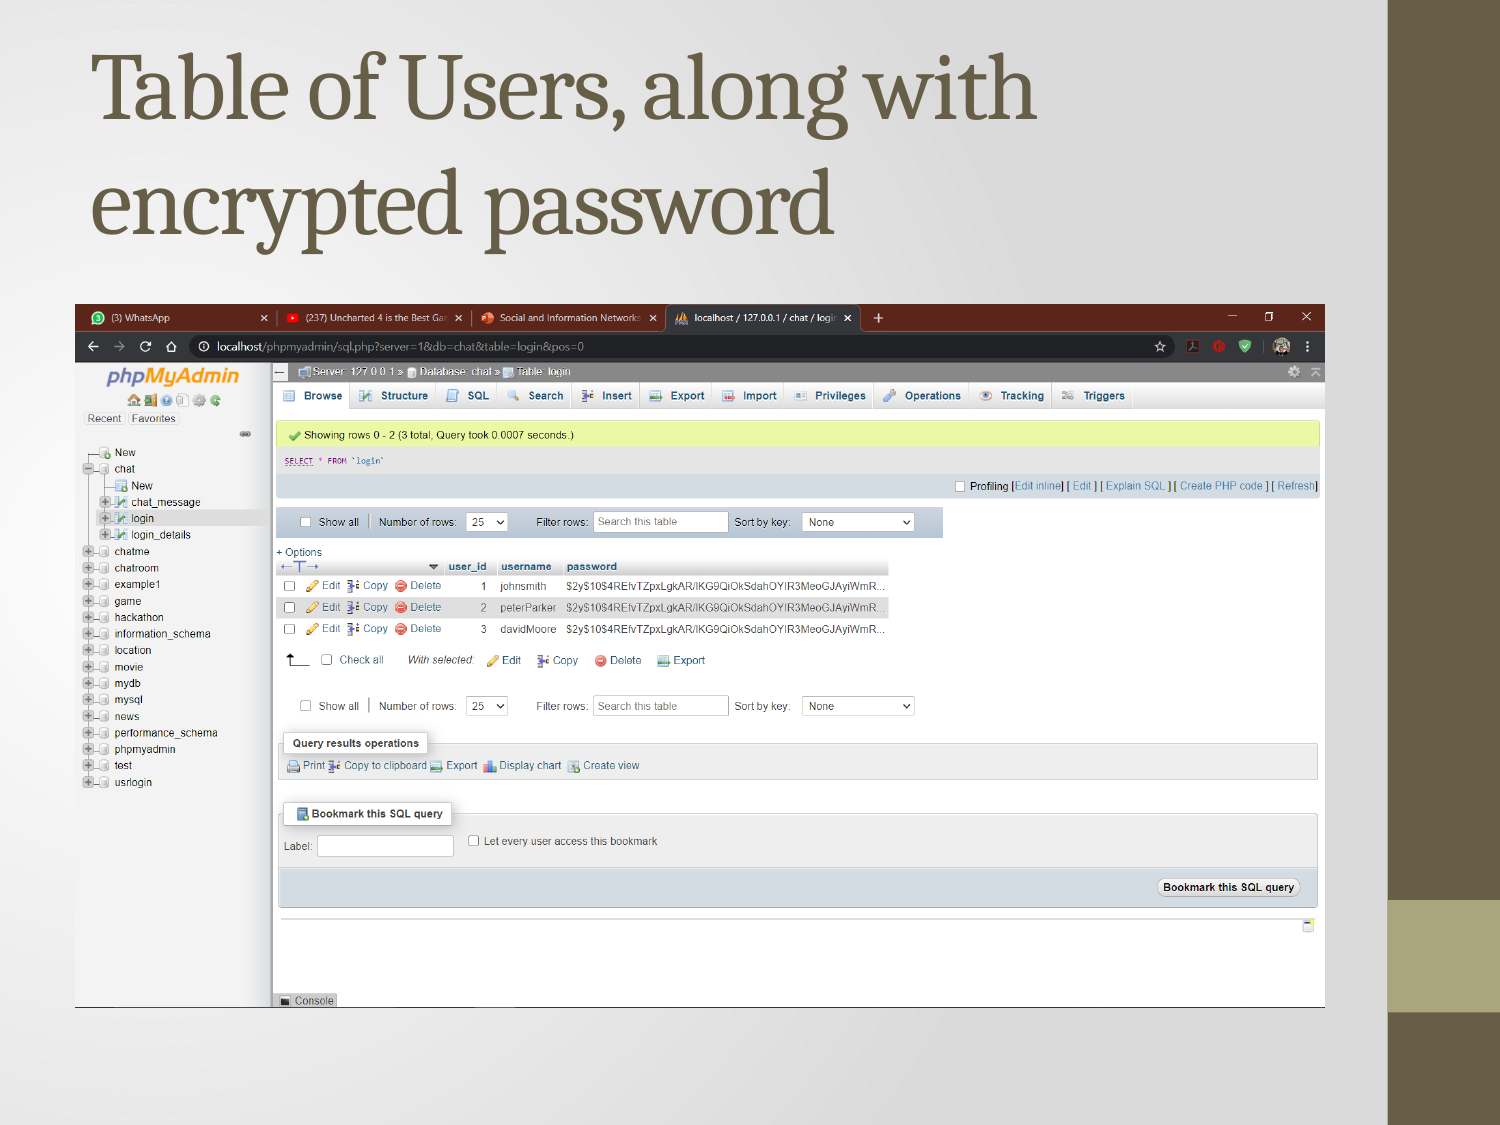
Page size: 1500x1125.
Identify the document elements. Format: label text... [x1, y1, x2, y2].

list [74, 304, 1326, 1009]
title Table of Users, along with encrypted password [75, 45, 1325, 233]
